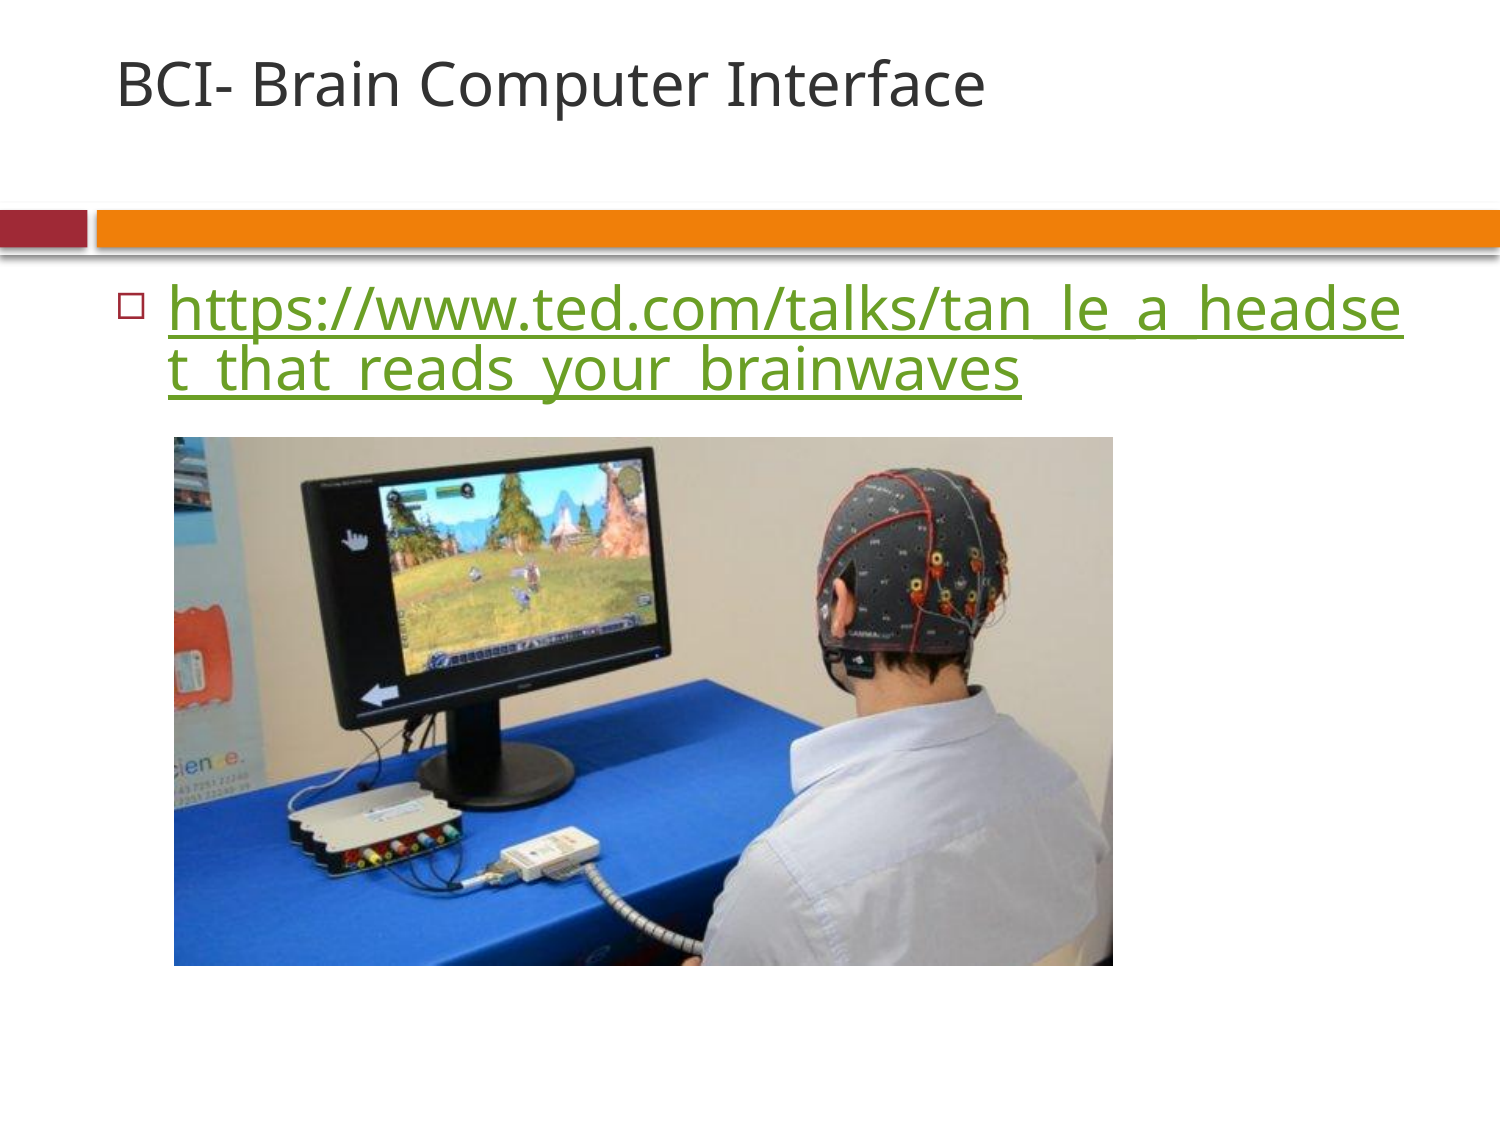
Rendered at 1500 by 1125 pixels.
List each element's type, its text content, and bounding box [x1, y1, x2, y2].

list https://www.ted.com/talks/tan_le_a_headset_that_reads_your_brainwaves [100, 262, 1438, 1000]
title BCI- Brain Computer Interface [100, 37, 1438, 200]
picture [174, 437, 1113, 966]
